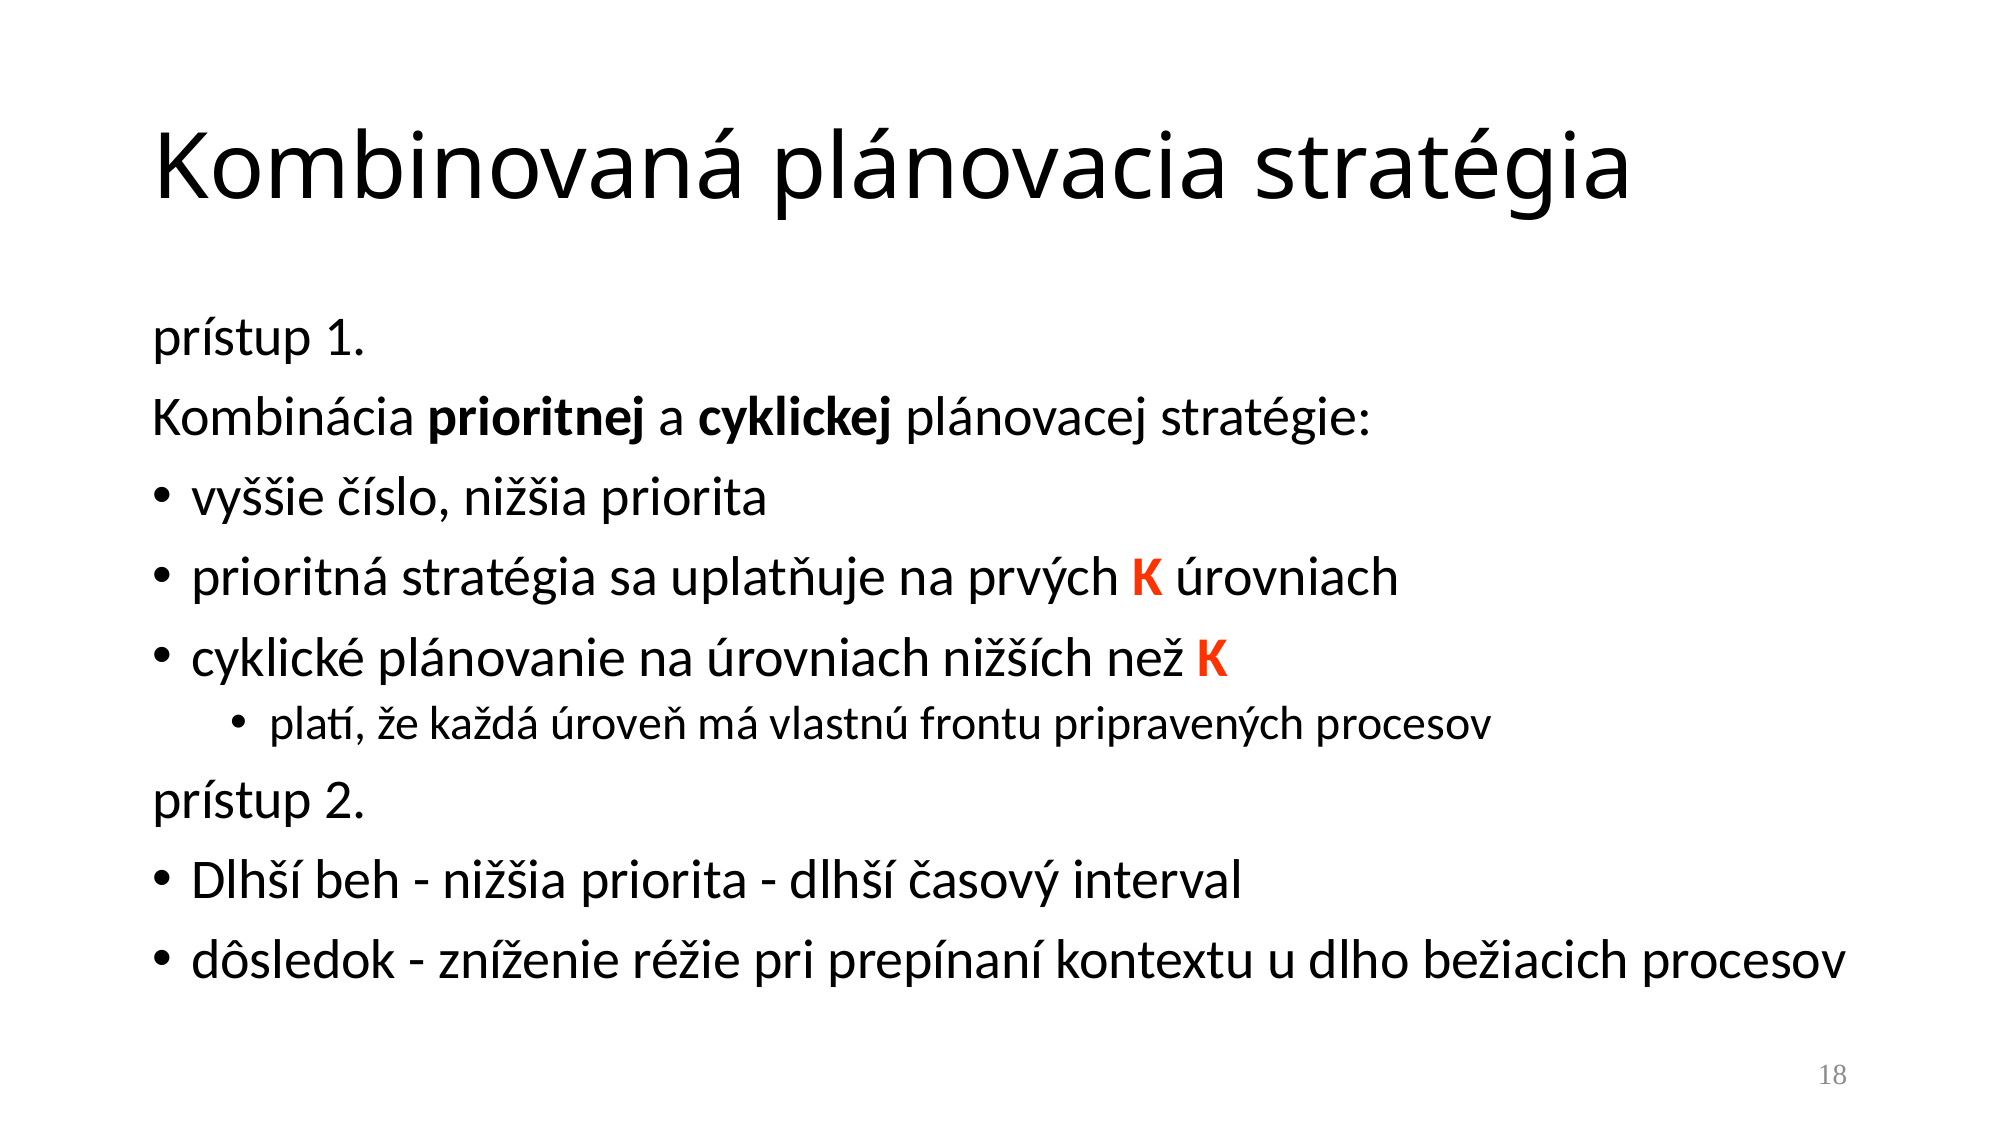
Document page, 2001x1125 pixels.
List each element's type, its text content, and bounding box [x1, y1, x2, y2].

slide_number 18 [1412, 1042, 1863, 1103]
title Kombinovaná plánovacia stratégia [137, 59, 1863, 278]
list prístup 1. Kombinácia prioritnej a cyklickej plánovacej stratégie: vyššie číslo, nižšia priorita prioritná stratégia sa uplatňuje na prvých K úrovniach cyklické plánovanie na úrovniach nižších než K platí, že každá úroveň má vlastnú frontu pripravených procesov prístup 2. Dlhší beh - nižšia priorita - dlhší časový interval dôsledok - zníženie réžie pri prepínaní kontextu u dlho bežiacich procesov [137, 299, 1863, 1014]
